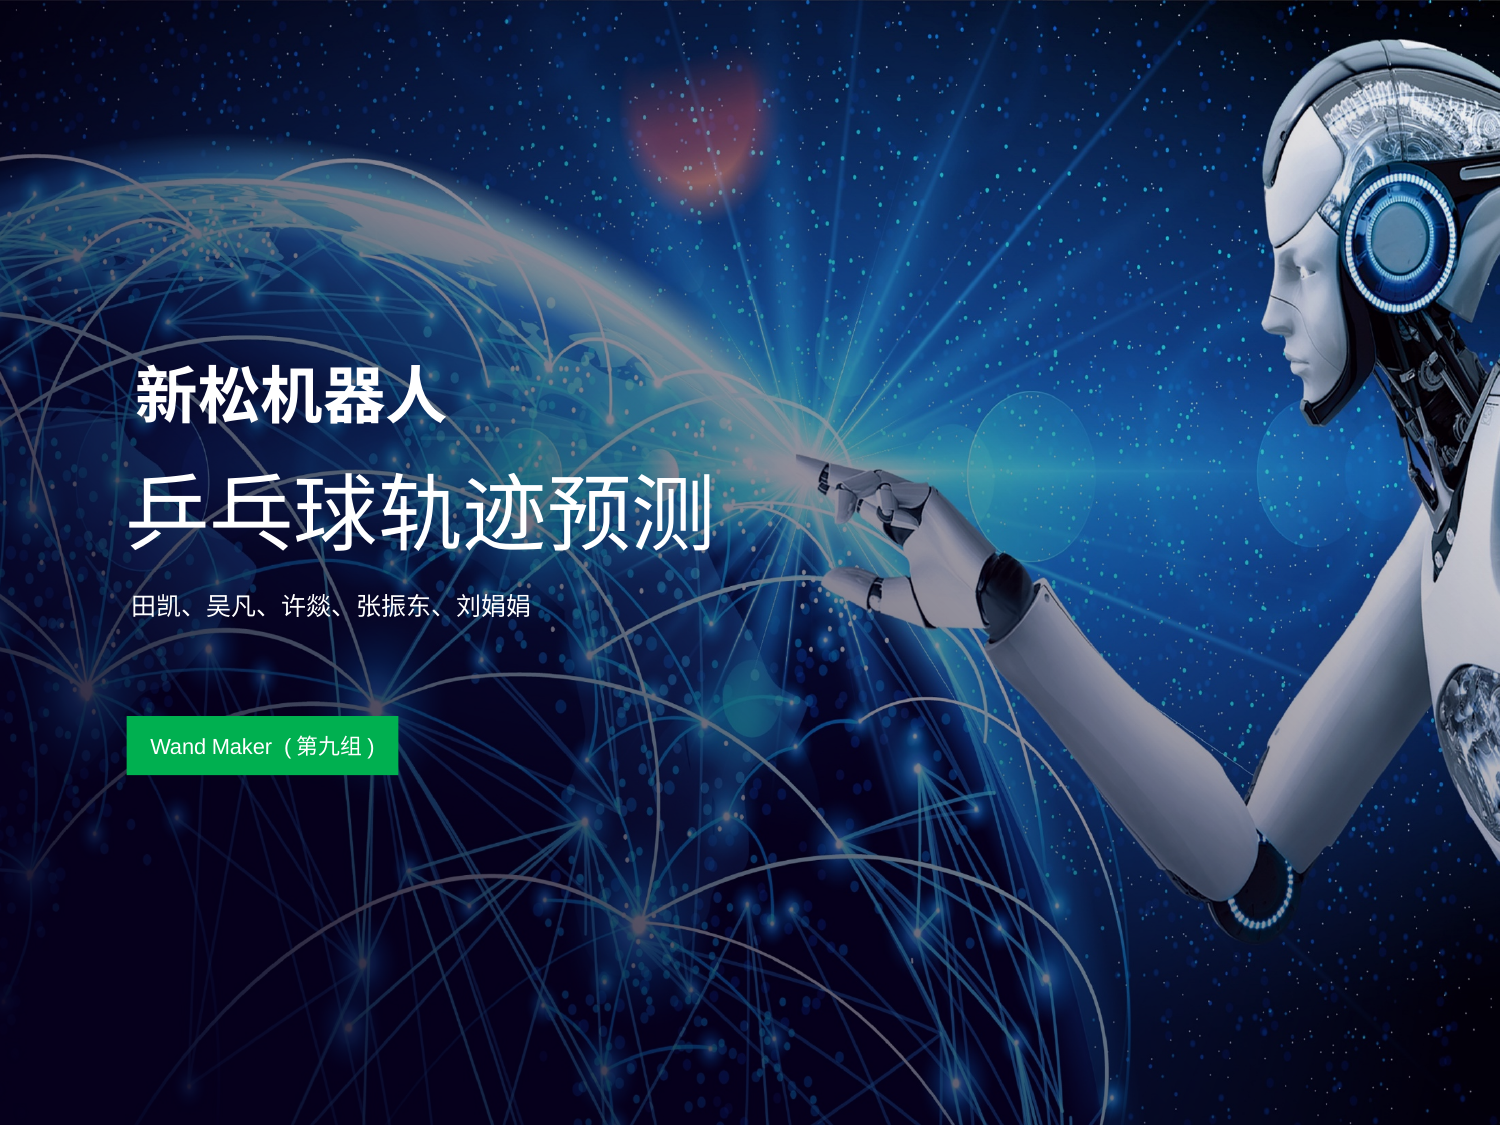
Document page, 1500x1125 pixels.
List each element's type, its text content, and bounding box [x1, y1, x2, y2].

picture [177, 0, 1500, 1125]
text_box 新松机器人 [121, 348, 464, 439]
text_box 乒乓球轨迹预测 [110, 452, 732, 569]
text_box 田凯、吴凡、许燚、张振东、刘娟娟 [107, 582, 557, 628]
text_box Wand Maker (第九组) [126, 715, 399, 776]
